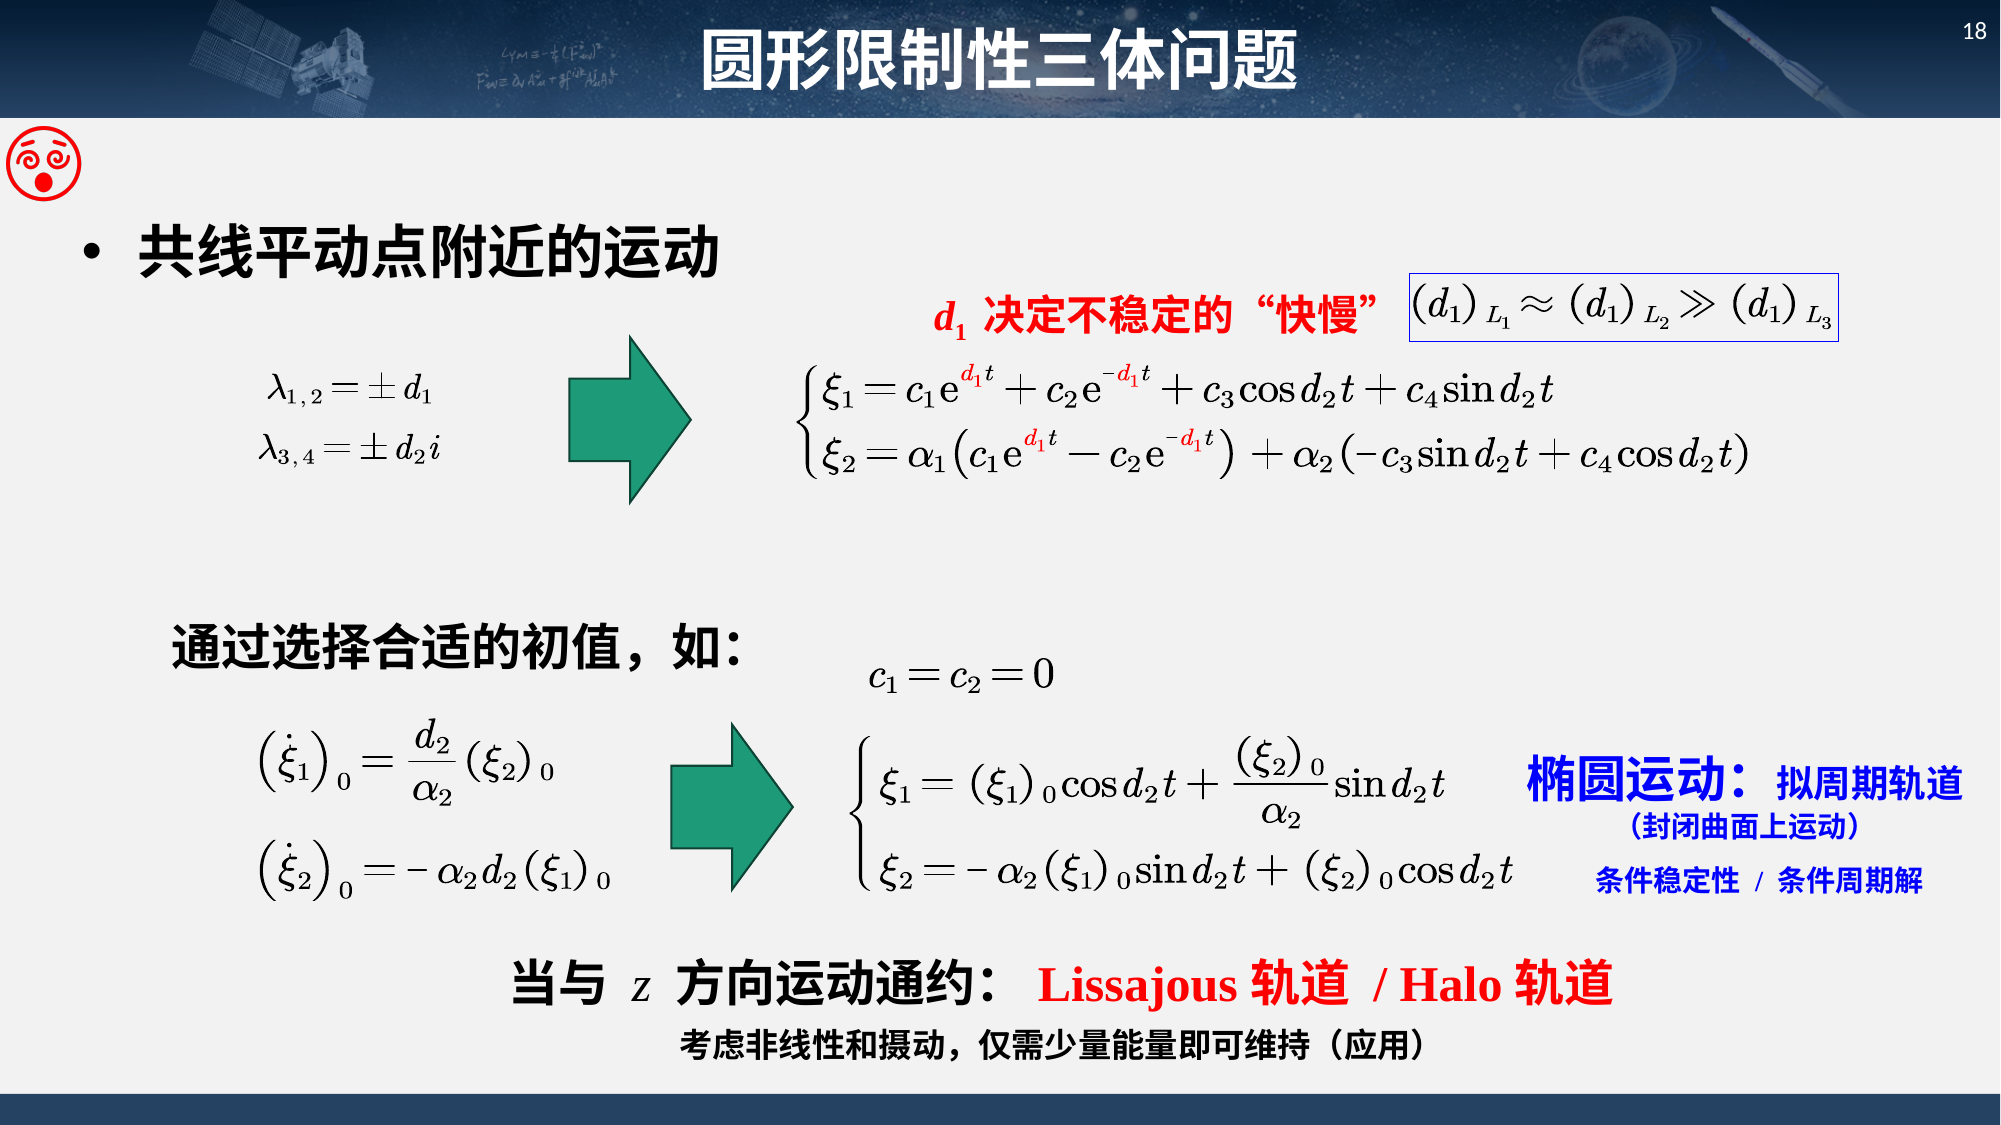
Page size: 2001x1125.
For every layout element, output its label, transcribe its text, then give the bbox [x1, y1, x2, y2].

text_box [568, 334, 693, 506]
text_box 共线平动点附近的运动 [66, 172, 1933, 713]
text_box 圆形限制性三体问题 [0, 0, 2000, 117]
text_box 考虑非线性和摄动，仅需少量能量即可维持（应用） [477, 1017, 1646, 1072]
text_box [792, 353, 1759, 495]
text_box 通过选择合适的初值，如： [143, 607, 750, 683]
picture [0, 0, 2001, 211]
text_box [845, 724, 1530, 907]
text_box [865, 645, 1062, 709]
text_box 当与 z 方向运动通约：Lissajous轨道 / Halo轨道 [477, 944, 1646, 1017]
text_box 条件稳定性 / 条件周期解 [1530, 855, 2000, 905]
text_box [1409, 273, 1839, 342]
text_box [670, 721, 795, 893]
text_box 椭圆运动：拟周期轨道 （封闭曲面上运动） [1530, 740, 1988, 851]
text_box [255, 706, 618, 916]
text_box d1 决定不稳定的“快慢” [905, 281, 1430, 353]
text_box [255, 363, 447, 477]
